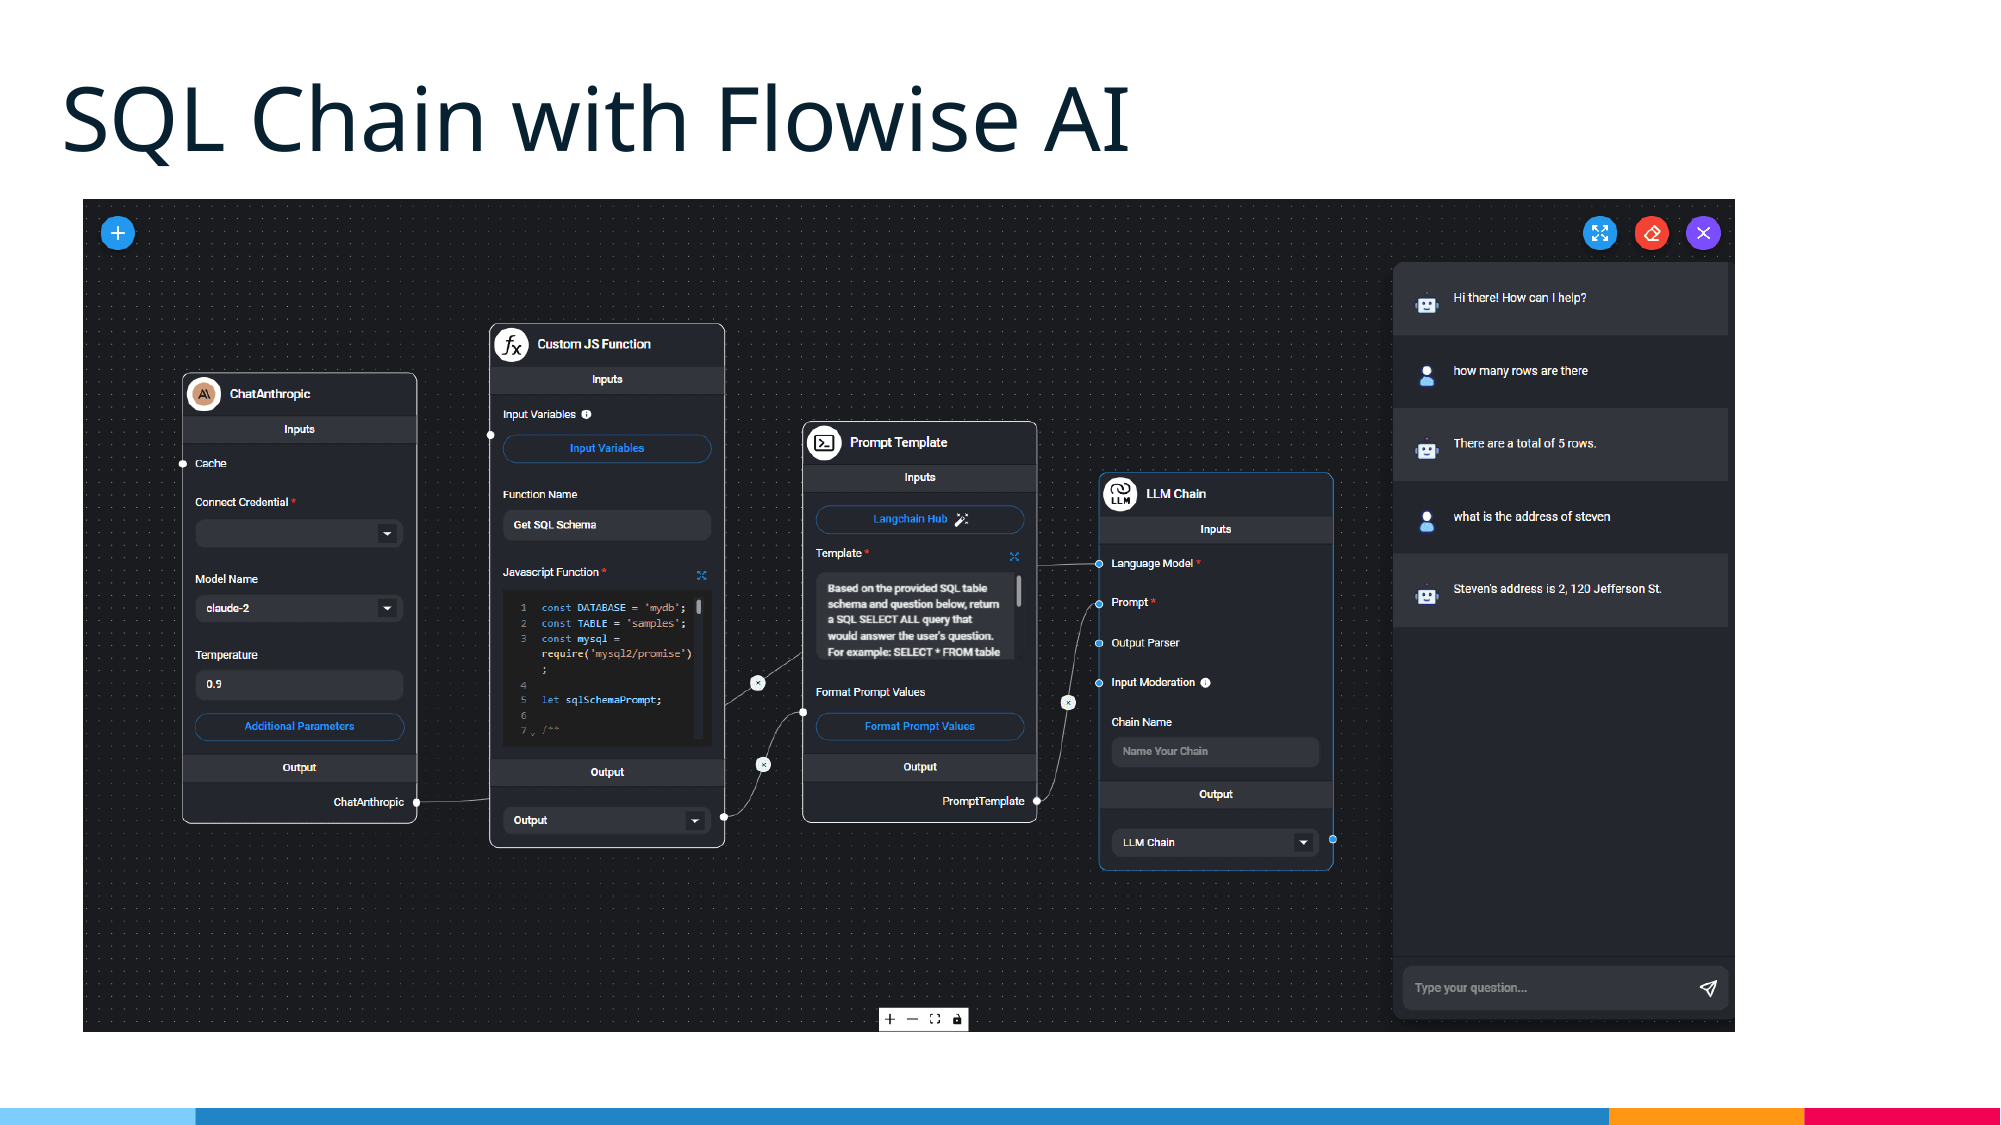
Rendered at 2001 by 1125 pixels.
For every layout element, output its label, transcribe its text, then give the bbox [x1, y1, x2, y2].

title SQL Chain with Flowise AI [46, 44, 1609, 189]
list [83, 198, 1735, 1032]
